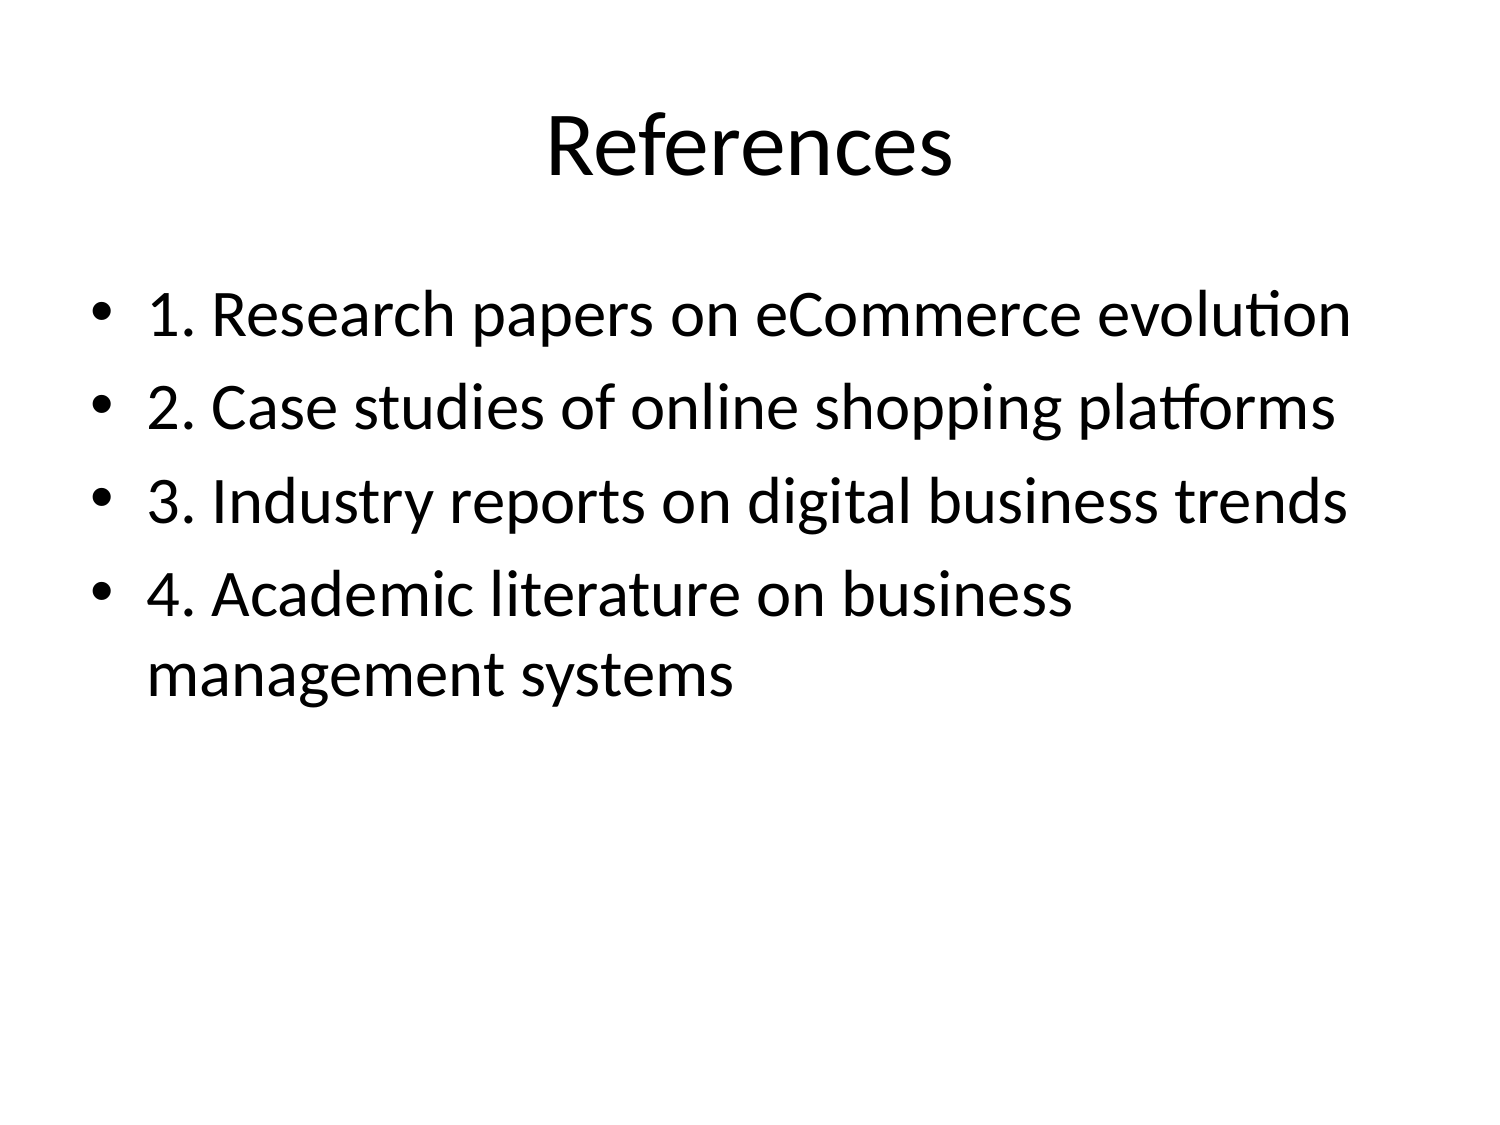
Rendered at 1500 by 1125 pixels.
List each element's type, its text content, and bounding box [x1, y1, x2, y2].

list 1. Research papers on eCommerce evolution 2. Case studies of online shopping platforms 3. Industry reports on digital business trends 4. Academic literature on business management systems [75, 262, 1425, 1005]
title References [75, 45, 1425, 233]
